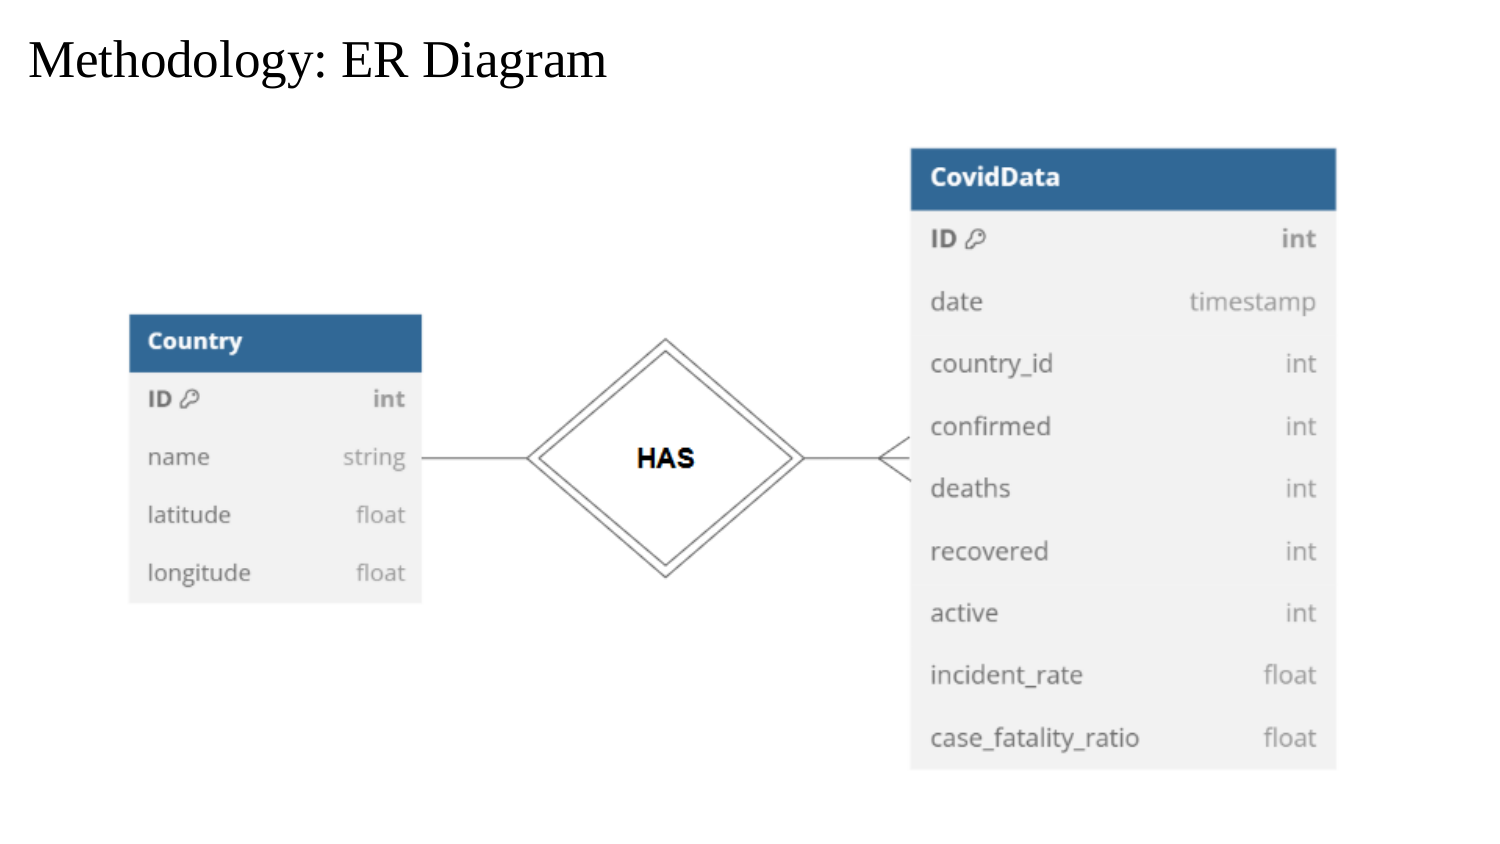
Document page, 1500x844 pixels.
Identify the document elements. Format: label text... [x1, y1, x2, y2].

text_box Methodology: ER Diagram [13, 9, 1411, 104]
picture [106, 130, 1368, 802]
